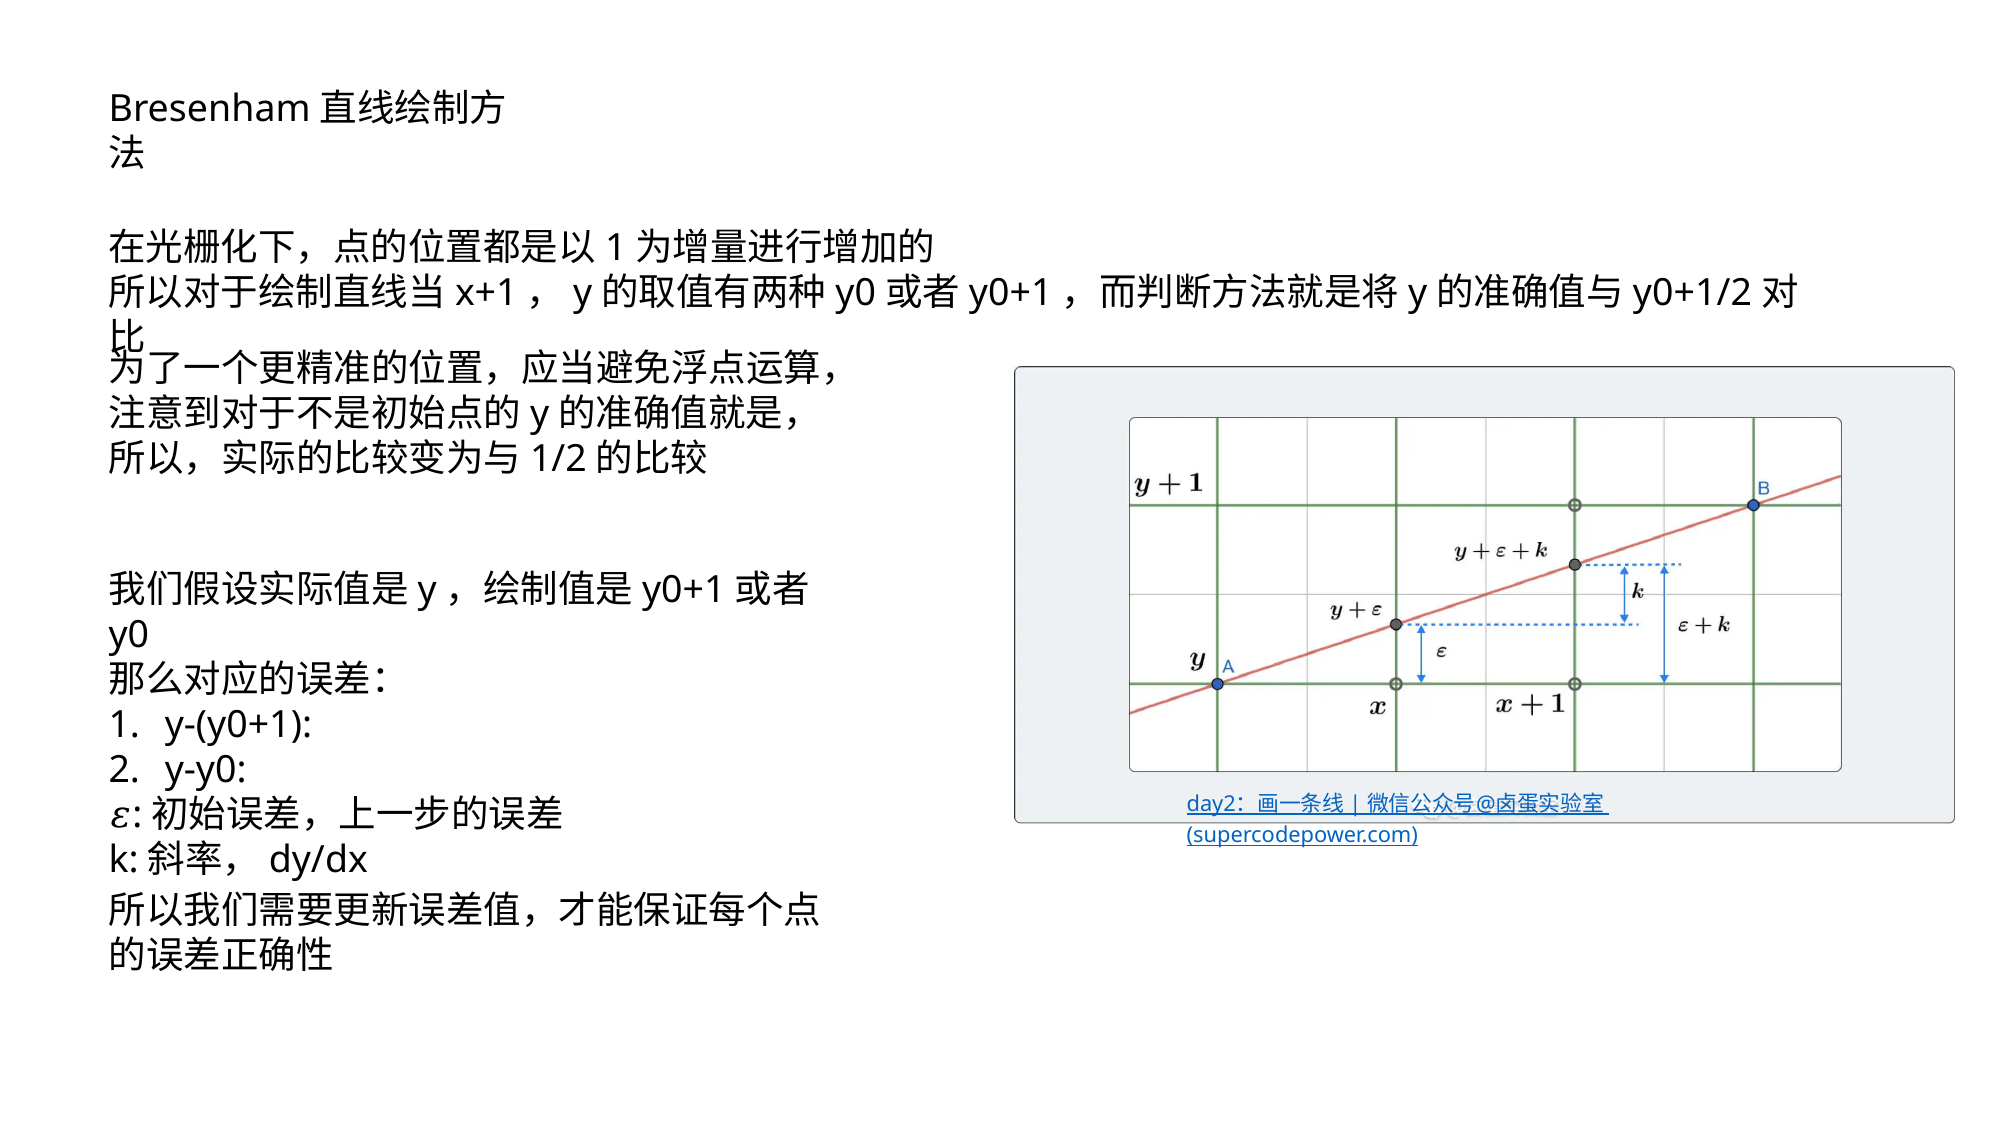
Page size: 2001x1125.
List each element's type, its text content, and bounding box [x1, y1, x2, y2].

text_box 在光栅化下，点的位置都是以1为增量进行增加的 所以对于绘制直线当x+1，y的取值有两种y0或者y0+1，而判断方法就是将y的准确值与y0+1/2对比 [93, 215, 1833, 366]
picture [1013, 366, 1955, 824]
text_box day2：画一条线 | 微信公众号@卤蛋实验室 (supercodepower.com) [1171, 824, 1850, 858]
text_box 所以我们需要更新误差值，才能保证每个点的误差正确性 [93, 879, 847, 984]
text_box Bresenham直线绘制方法 [93, 76, 532, 182]
